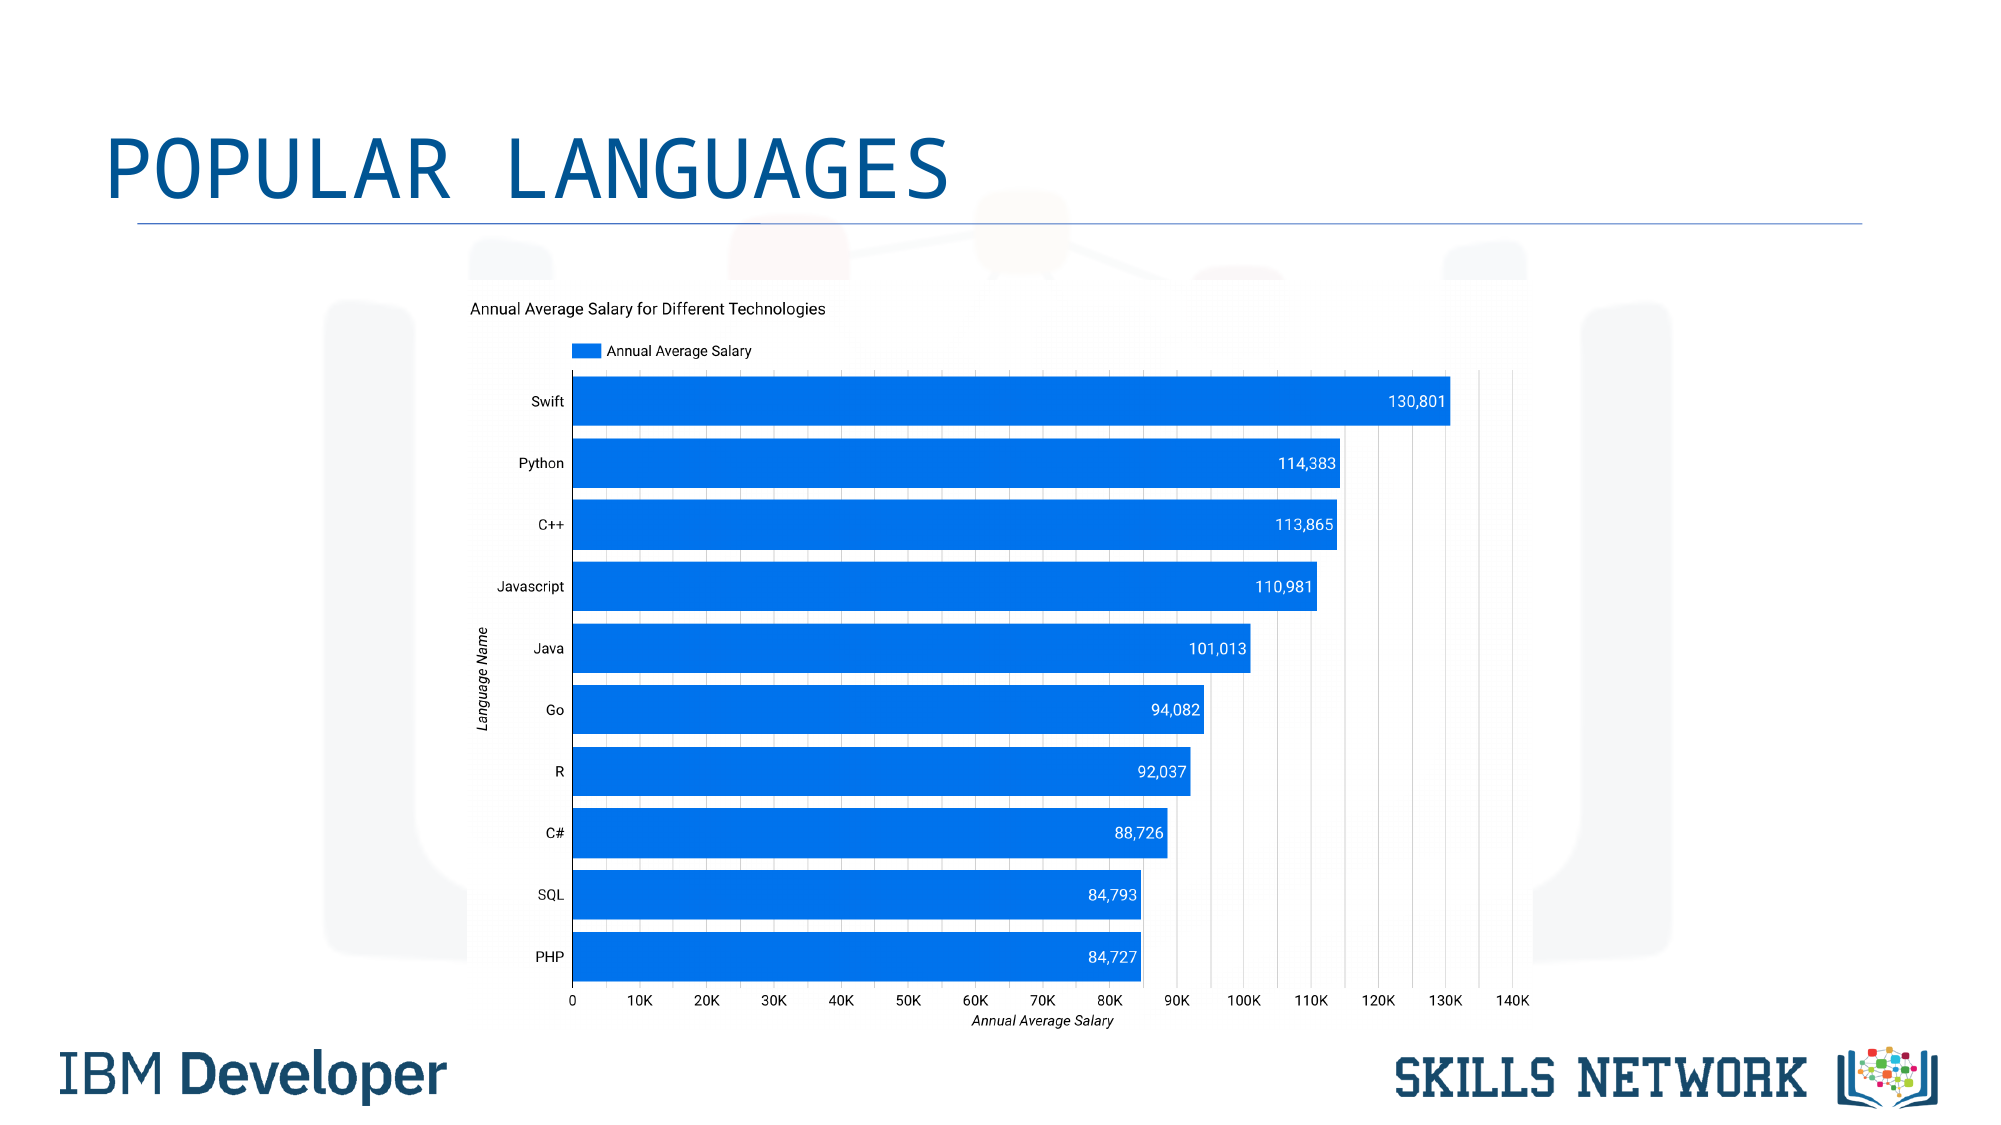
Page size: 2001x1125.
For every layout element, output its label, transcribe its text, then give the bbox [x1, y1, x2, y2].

picture [55, 1045, 459, 1108]
title POPULAR LANGUAGES [88, 62, 1061, 281]
picture [1390, 1045, 1945, 1111]
picture [467, 280, 1533, 1030]
